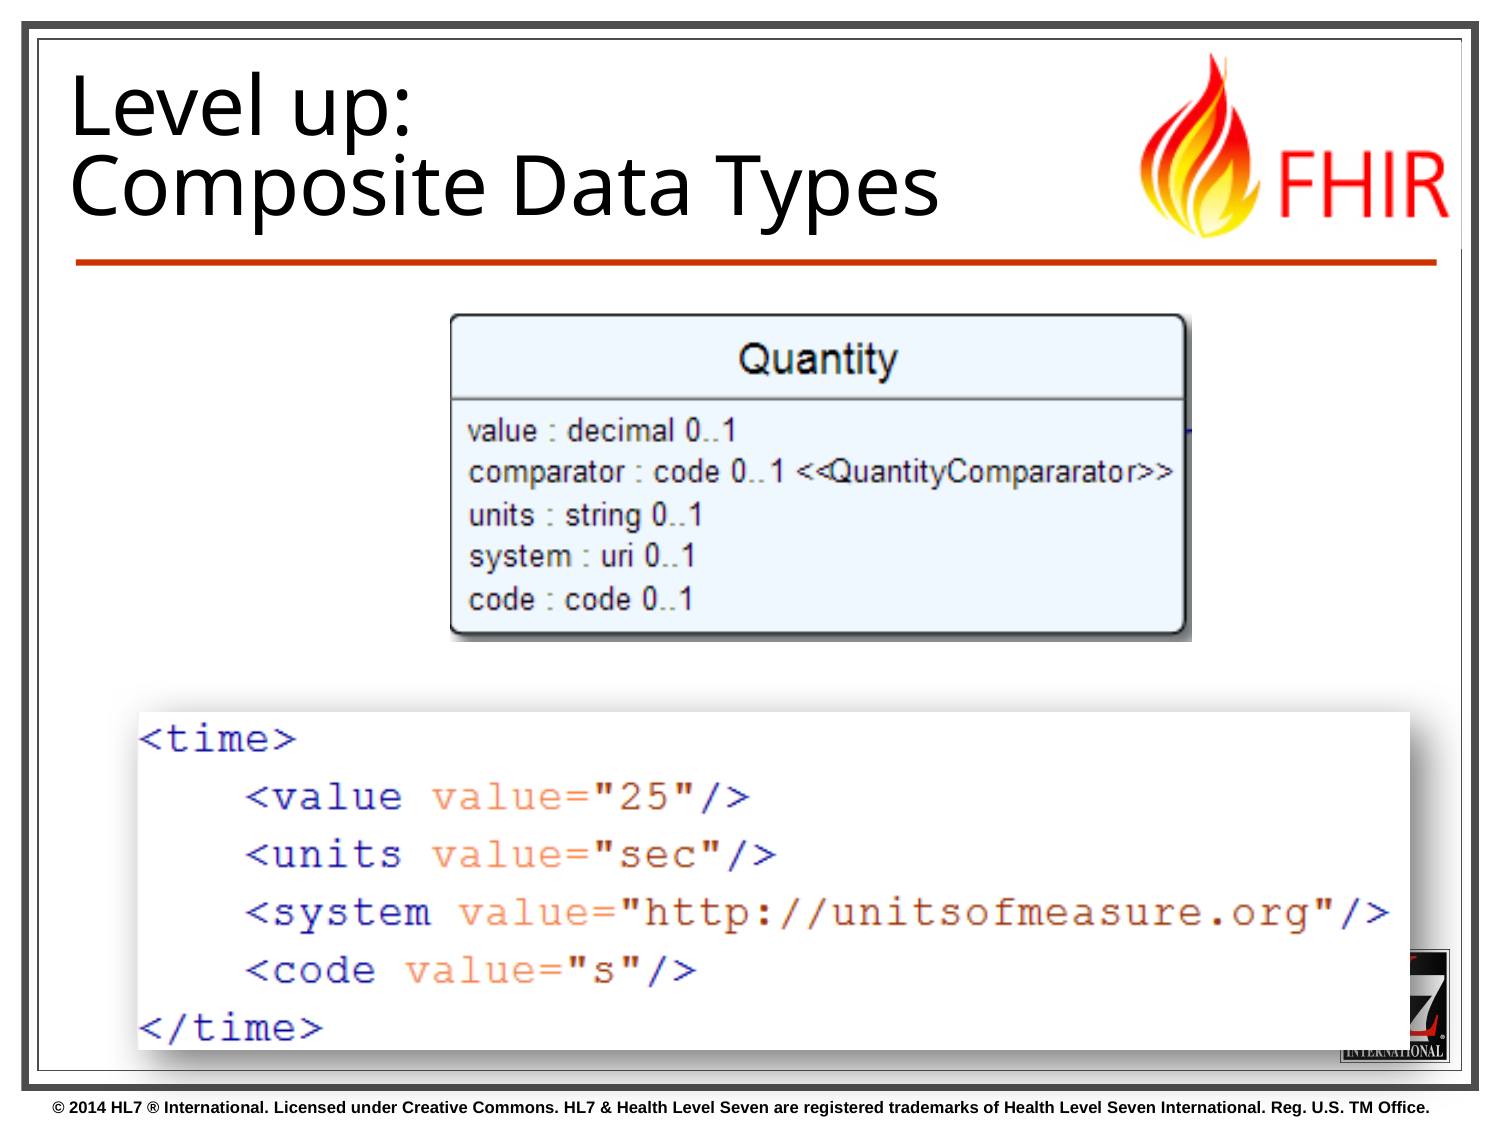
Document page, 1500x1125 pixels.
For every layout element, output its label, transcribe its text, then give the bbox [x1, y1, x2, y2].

title Level up: Composite Data Types [53, 54, 1128, 249]
picture [1402, 949, 1450, 1063]
picture [1128, 42, 1462, 249]
picture [449, 312, 1192, 642]
picture [137, 712, 1410, 1051]
